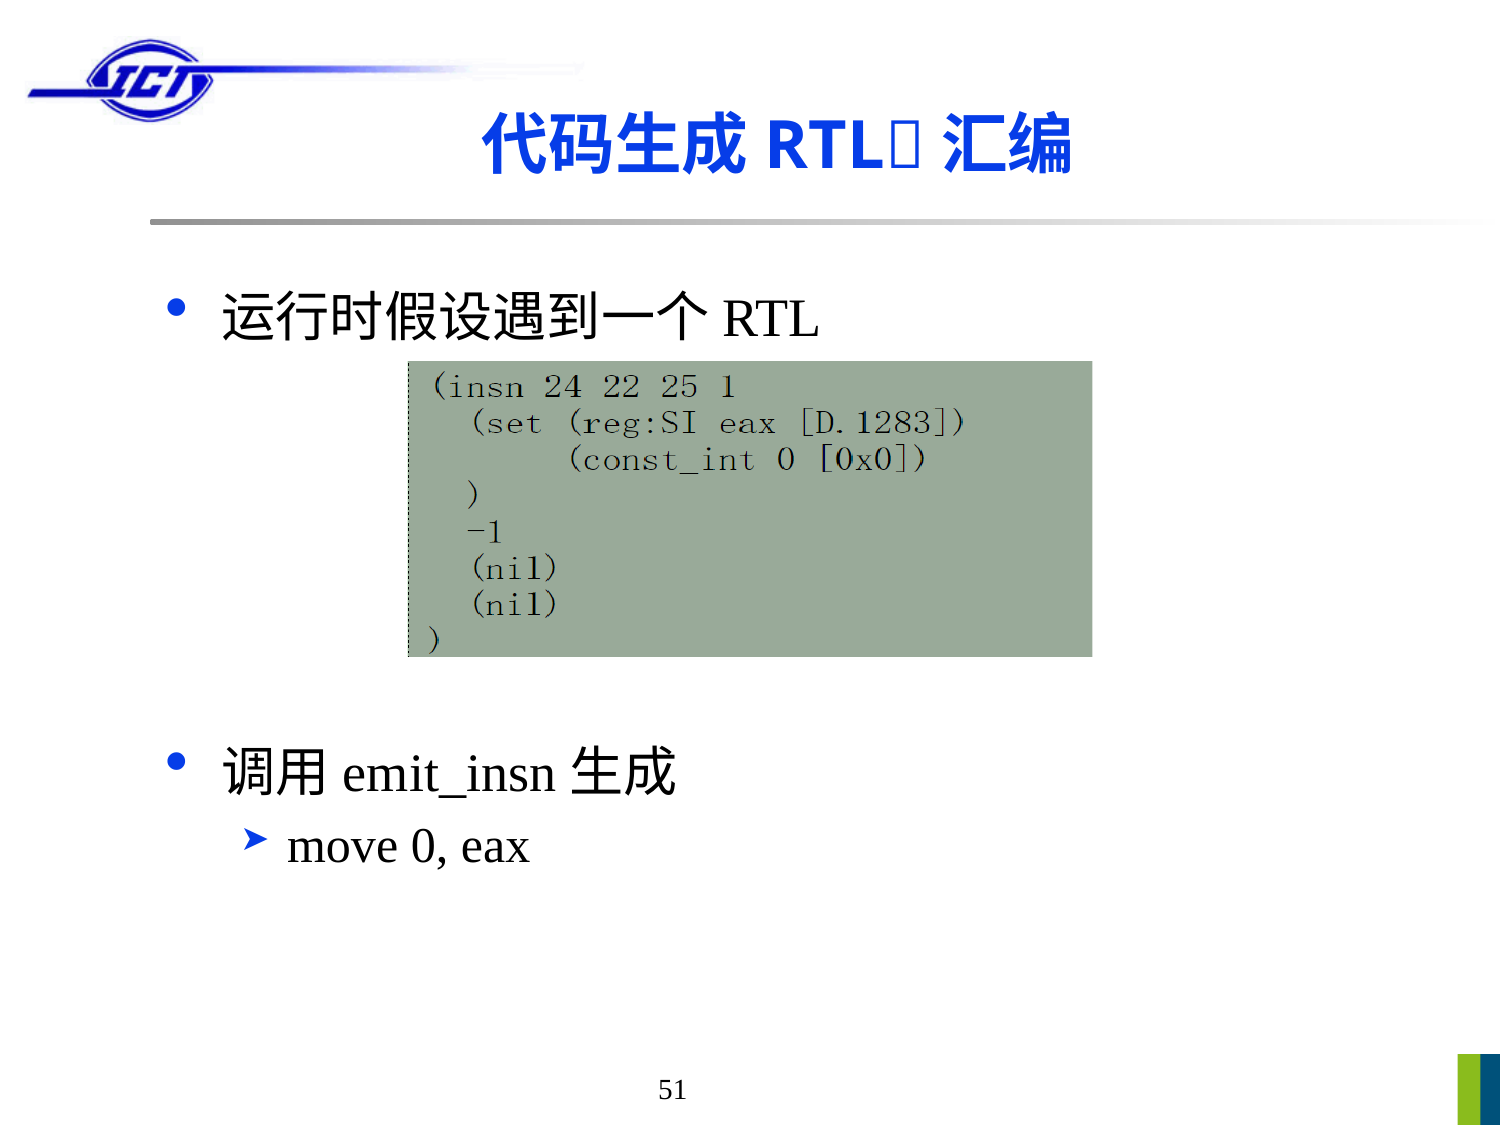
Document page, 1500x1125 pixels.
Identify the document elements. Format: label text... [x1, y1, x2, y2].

title 代码生成RTL汇编 [159, 66, 1397, 217]
picture [407, 361, 1093, 658]
list 运行时假设遇到一个RTL 调用emit_insn生成 move 0, eax [150, 275, 1388, 1013]
picture [24, 36, 600, 125]
